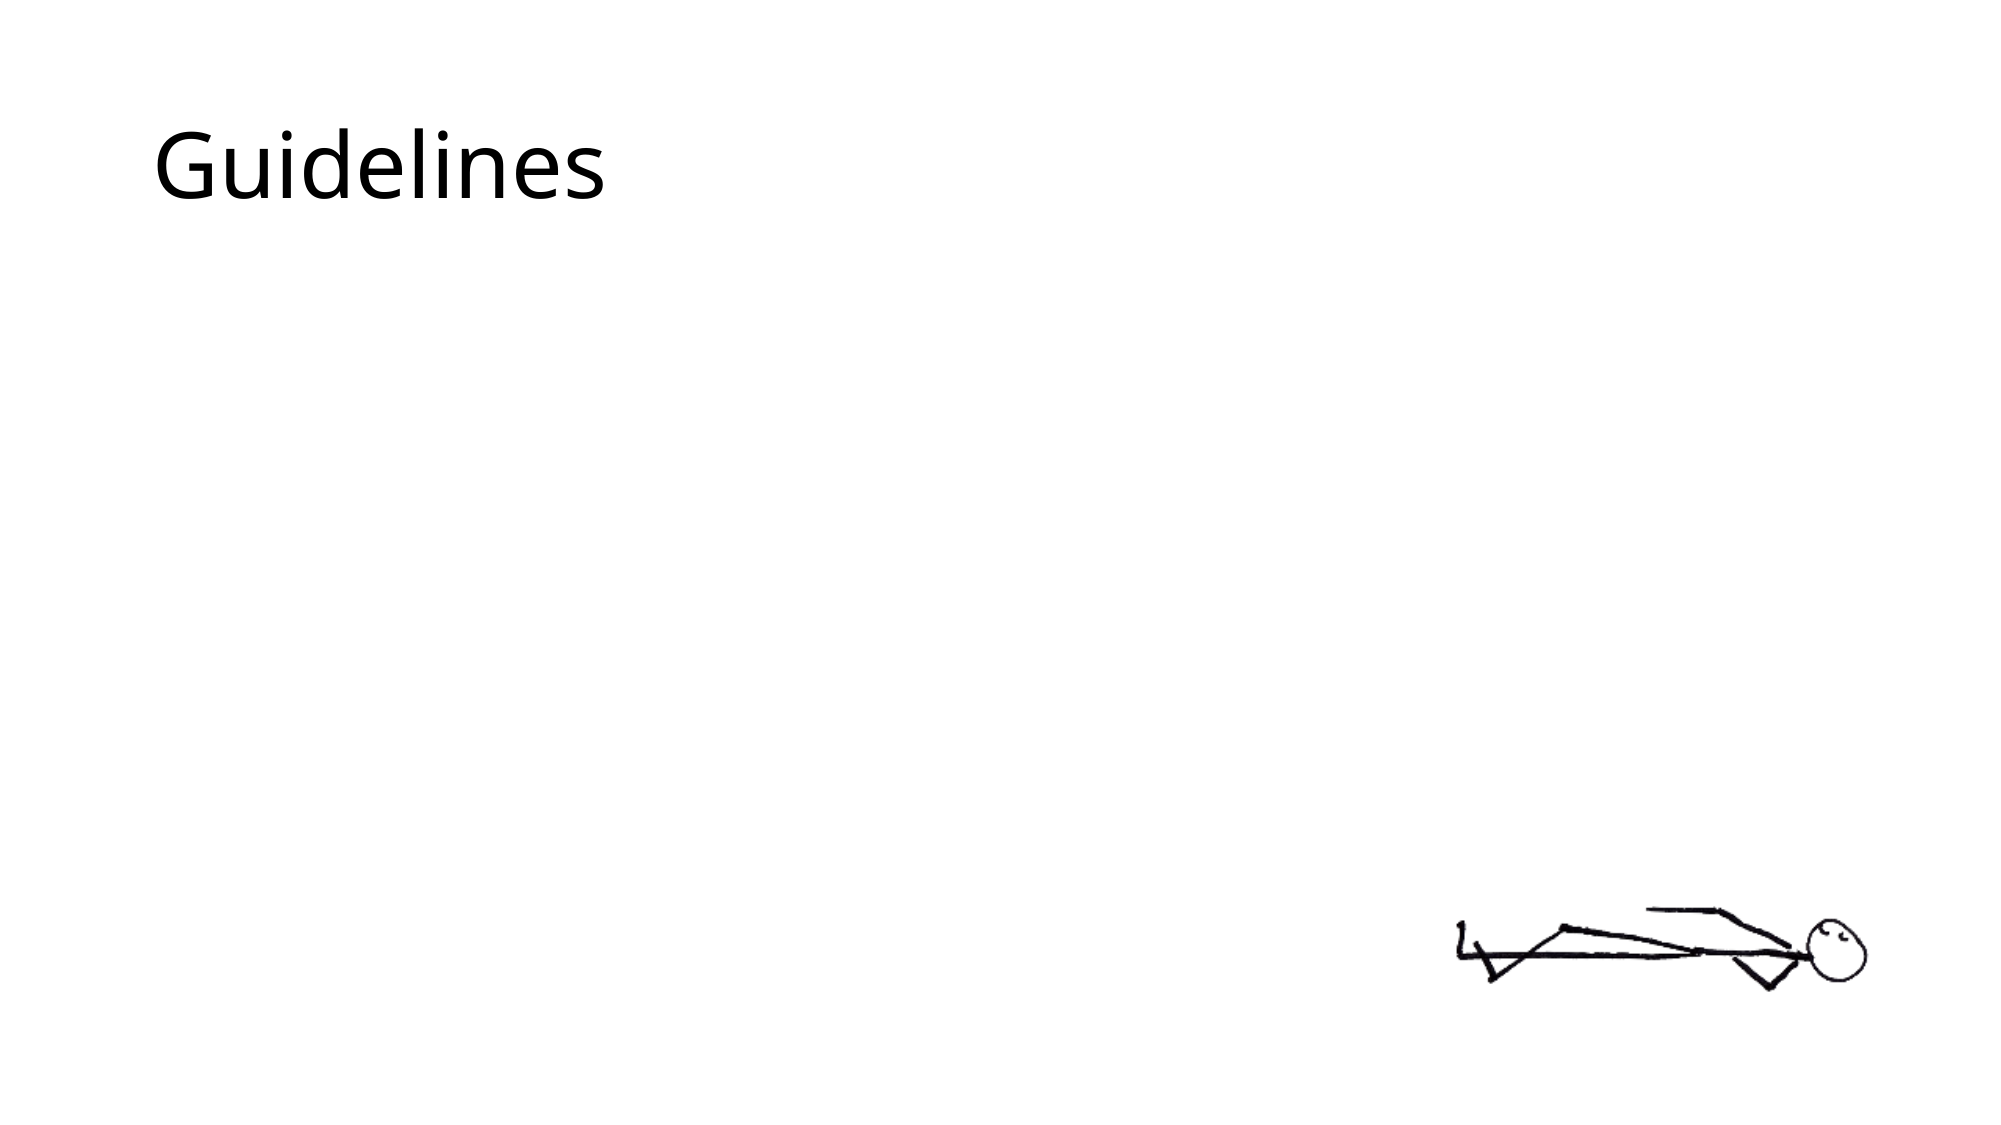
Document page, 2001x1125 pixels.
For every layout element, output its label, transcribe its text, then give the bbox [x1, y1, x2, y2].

picture [1446, 886, 1875, 1014]
title Guidelines [137, 59, 1863, 278]
